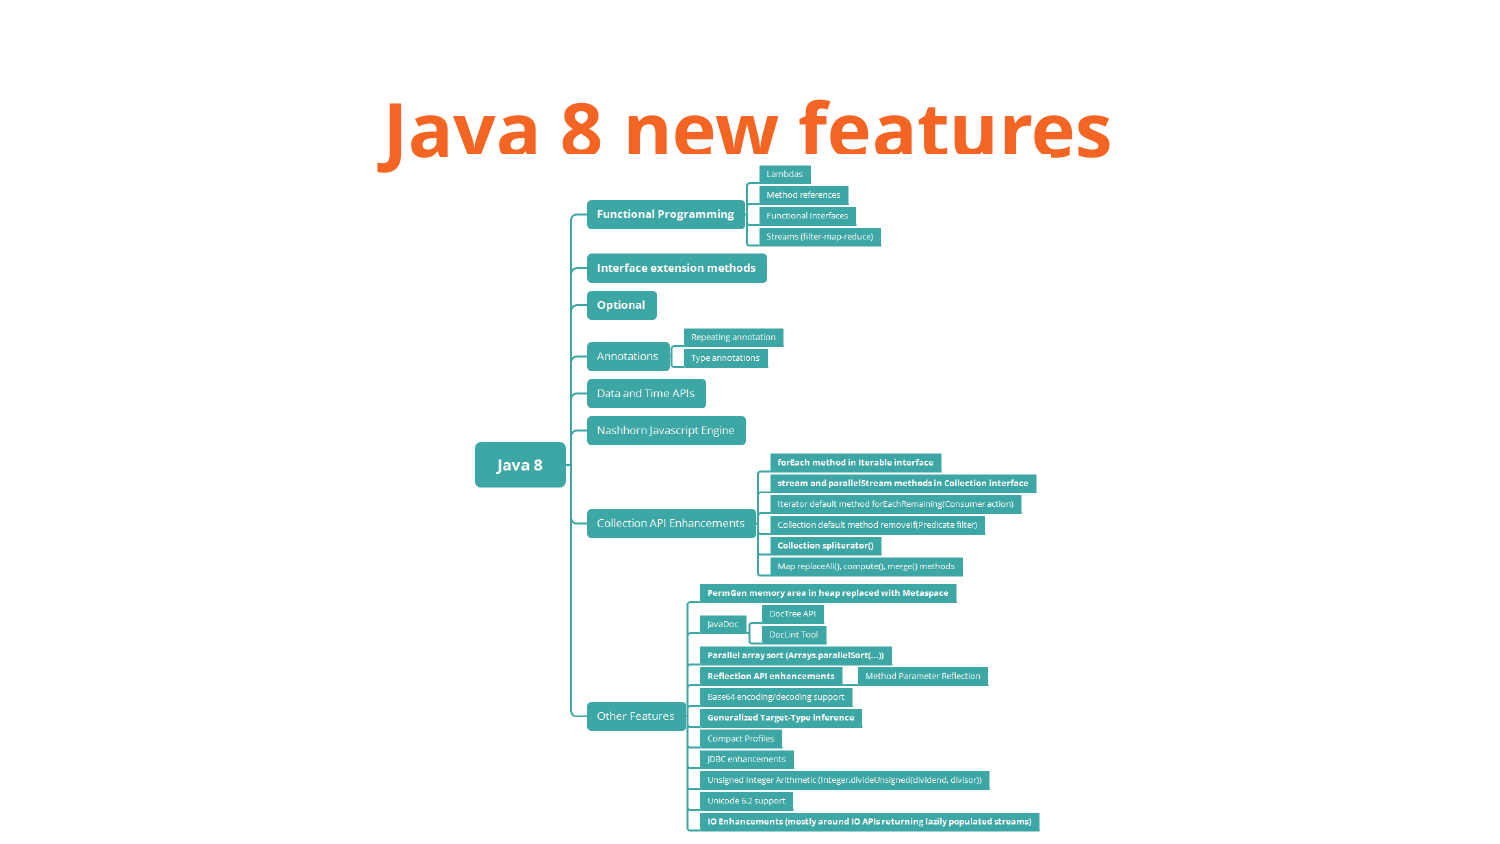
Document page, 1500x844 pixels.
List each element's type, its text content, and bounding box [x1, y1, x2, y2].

picture [464, 154, 1051, 841]
title Java 8 new features [49, 67, 1448, 173]
